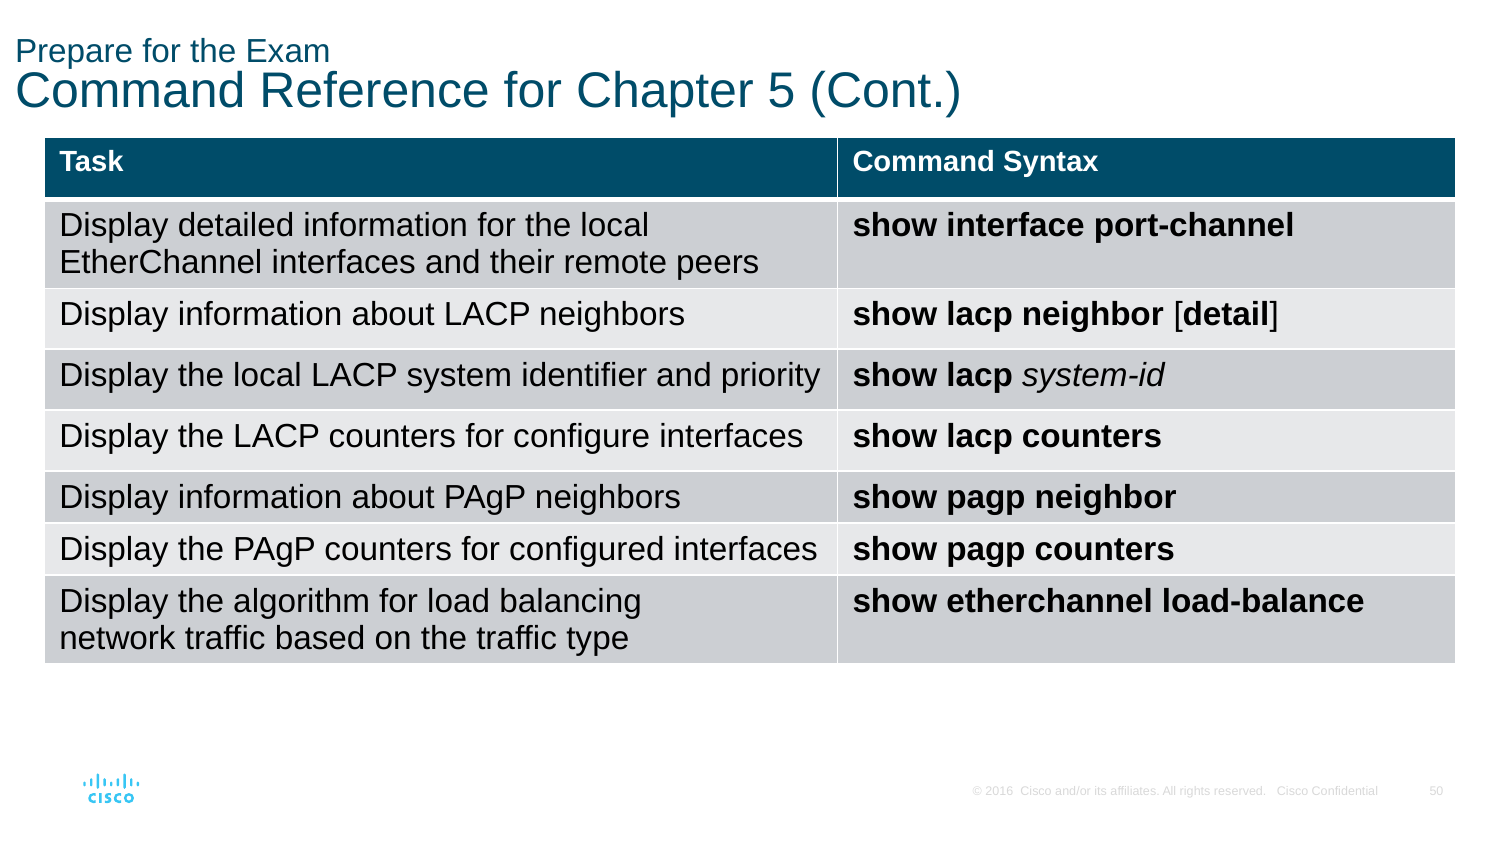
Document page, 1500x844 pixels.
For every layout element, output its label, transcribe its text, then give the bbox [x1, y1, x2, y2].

table_header Command Syntax [838, 138, 1455, 197]
table_cell Display the local LACP system identifier and priority [45, 350, 837, 409]
table_cell Display the PAgP counters for configured interfaces [45, 524, 837, 574]
table_cell Display information about LACP neighbors [45, 289, 837, 348]
table_header Task [45, 138, 837, 197]
table_cell show etherchannel load-balance [838, 576, 1455, 663]
table_cell show pagp counters [838, 524, 1455, 574]
table_cell show lacp counters [838, 411, 1455, 470]
table_cell Display information about PAgP neighbors [45, 472, 837, 522]
title Prepare for the Exam Command Reference for Chapter 5 (Cont.) [0, 17, 1369, 138]
table_cell Display detailed information for the local EtherChannel interfaces and their remote peers [45, 202, 837, 288]
table_cell show interface port-channel [838, 202, 1455, 288]
table_cell show pagp neighbor [838, 472, 1455, 522]
table_cell Display the LACP counters for configure interfaces [45, 411, 837, 470]
table_cell Display the algorithm for load balancing network traffic based on the traffic type [45, 576, 837, 663]
table_cell show lacp system-id [838, 350, 1455, 409]
table_cell show lacp neighbor [detail] [838, 289, 1455, 348]
